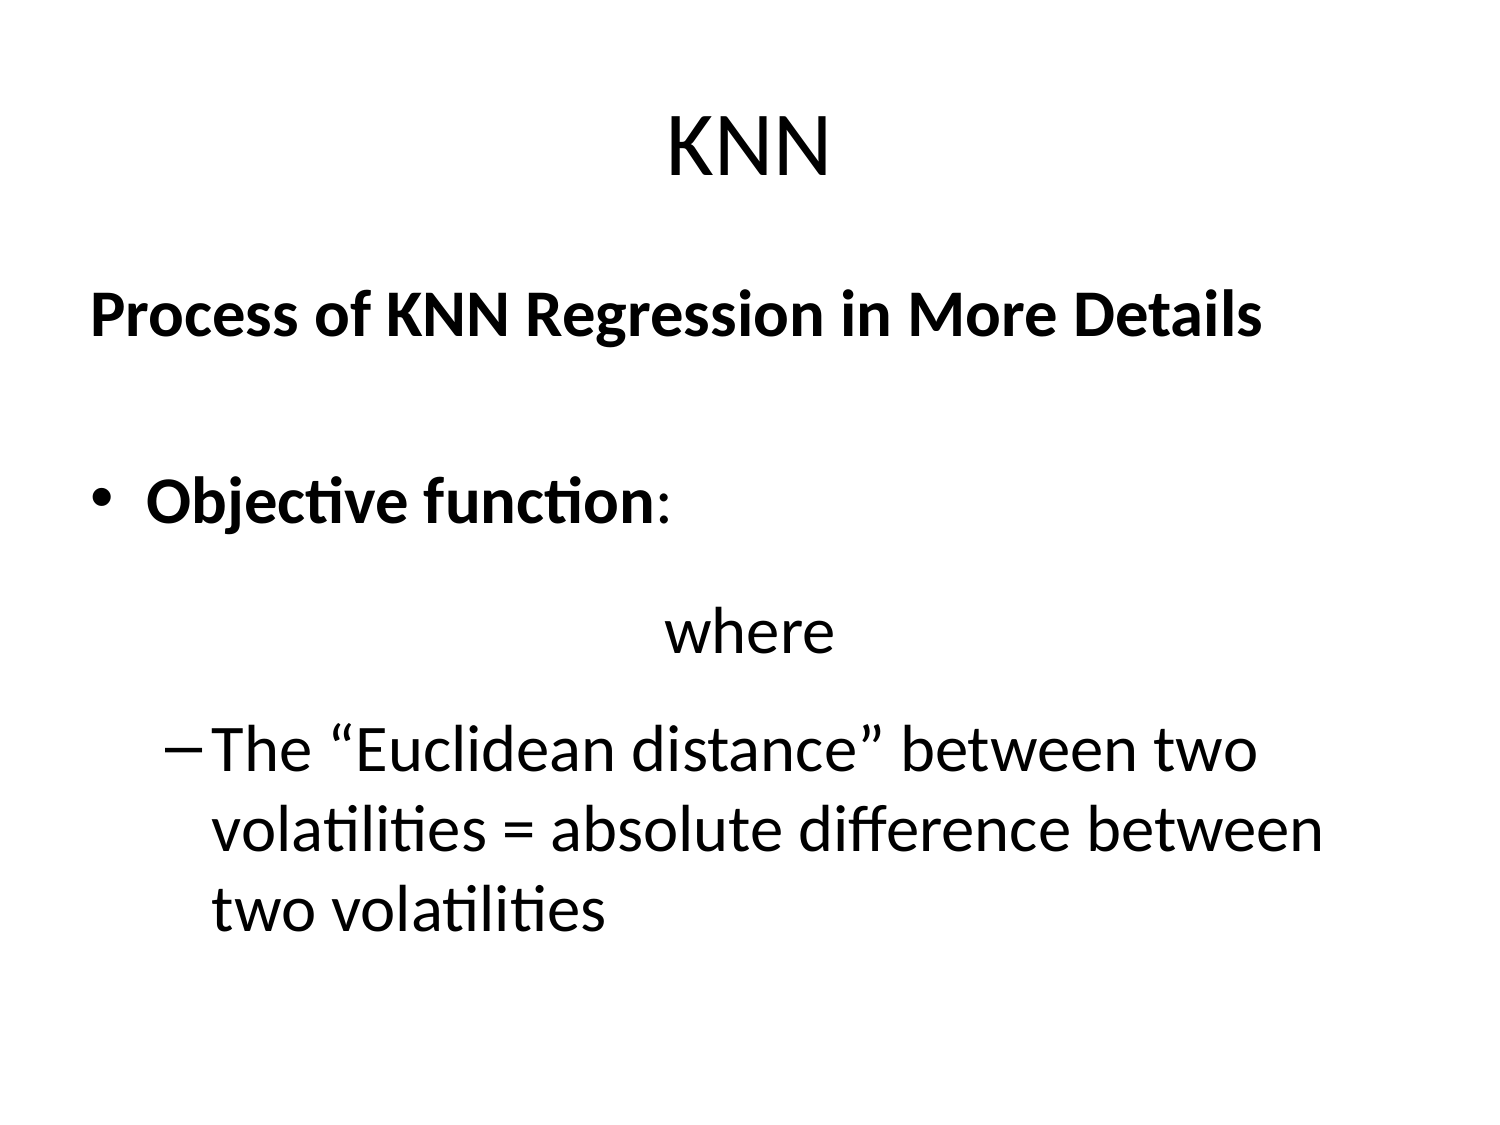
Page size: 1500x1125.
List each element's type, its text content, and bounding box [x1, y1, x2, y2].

title KNN [75, 45, 1425, 233]
